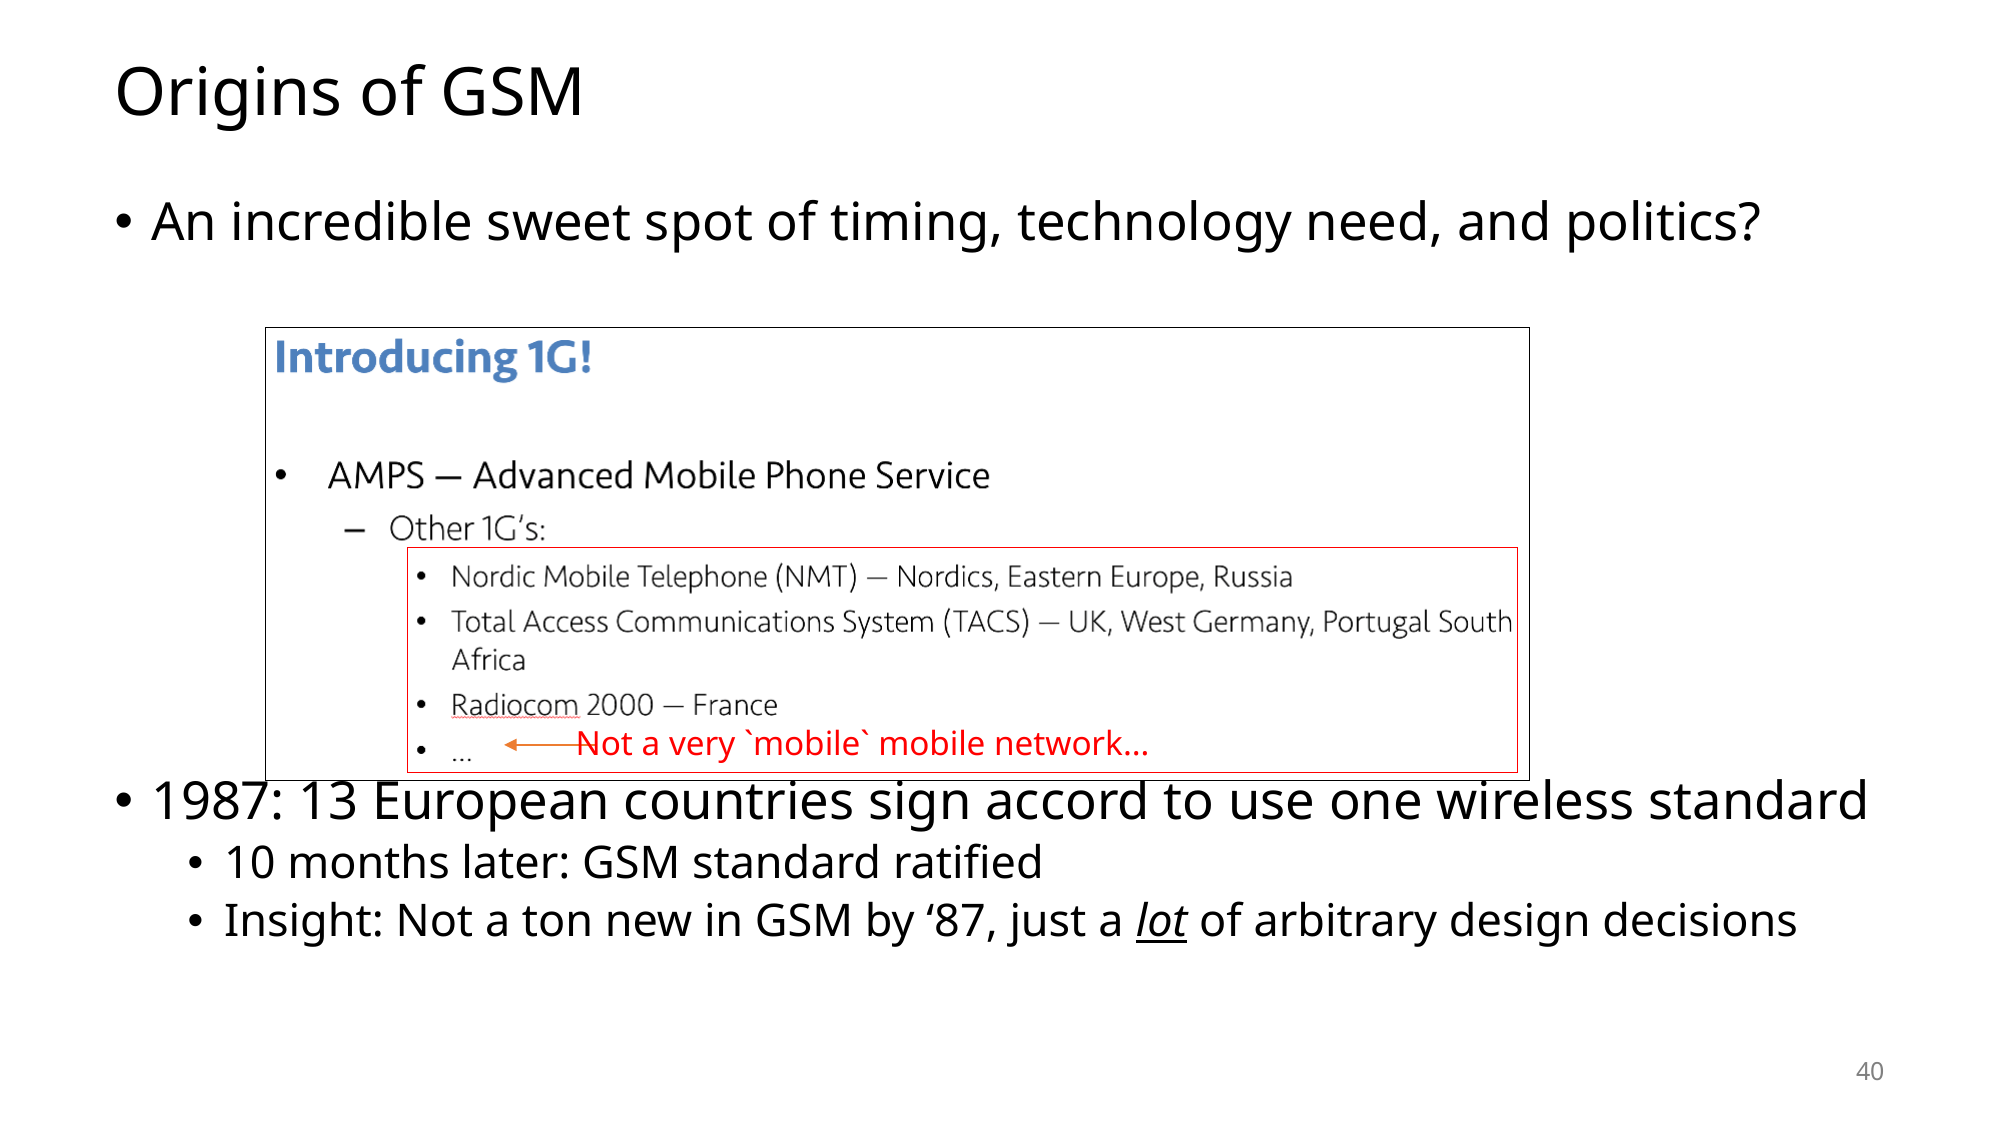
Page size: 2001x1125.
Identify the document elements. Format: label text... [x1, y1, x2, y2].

list An incredible sweet spot of timing, technology need, and politics? 1987: 13 European countries sign accord to use one wireless standard 10 months later: GSM standard ratified Insight: Not a ton new in GSM by ‘87, just a lot of arbitrary design decisions [99, 187, 1900, 1013]
picture [265, 327, 1530, 781]
title Origins of GSM [99, 37, 1900, 150]
slide_number 40 [1749, 1042, 1900, 1103]
